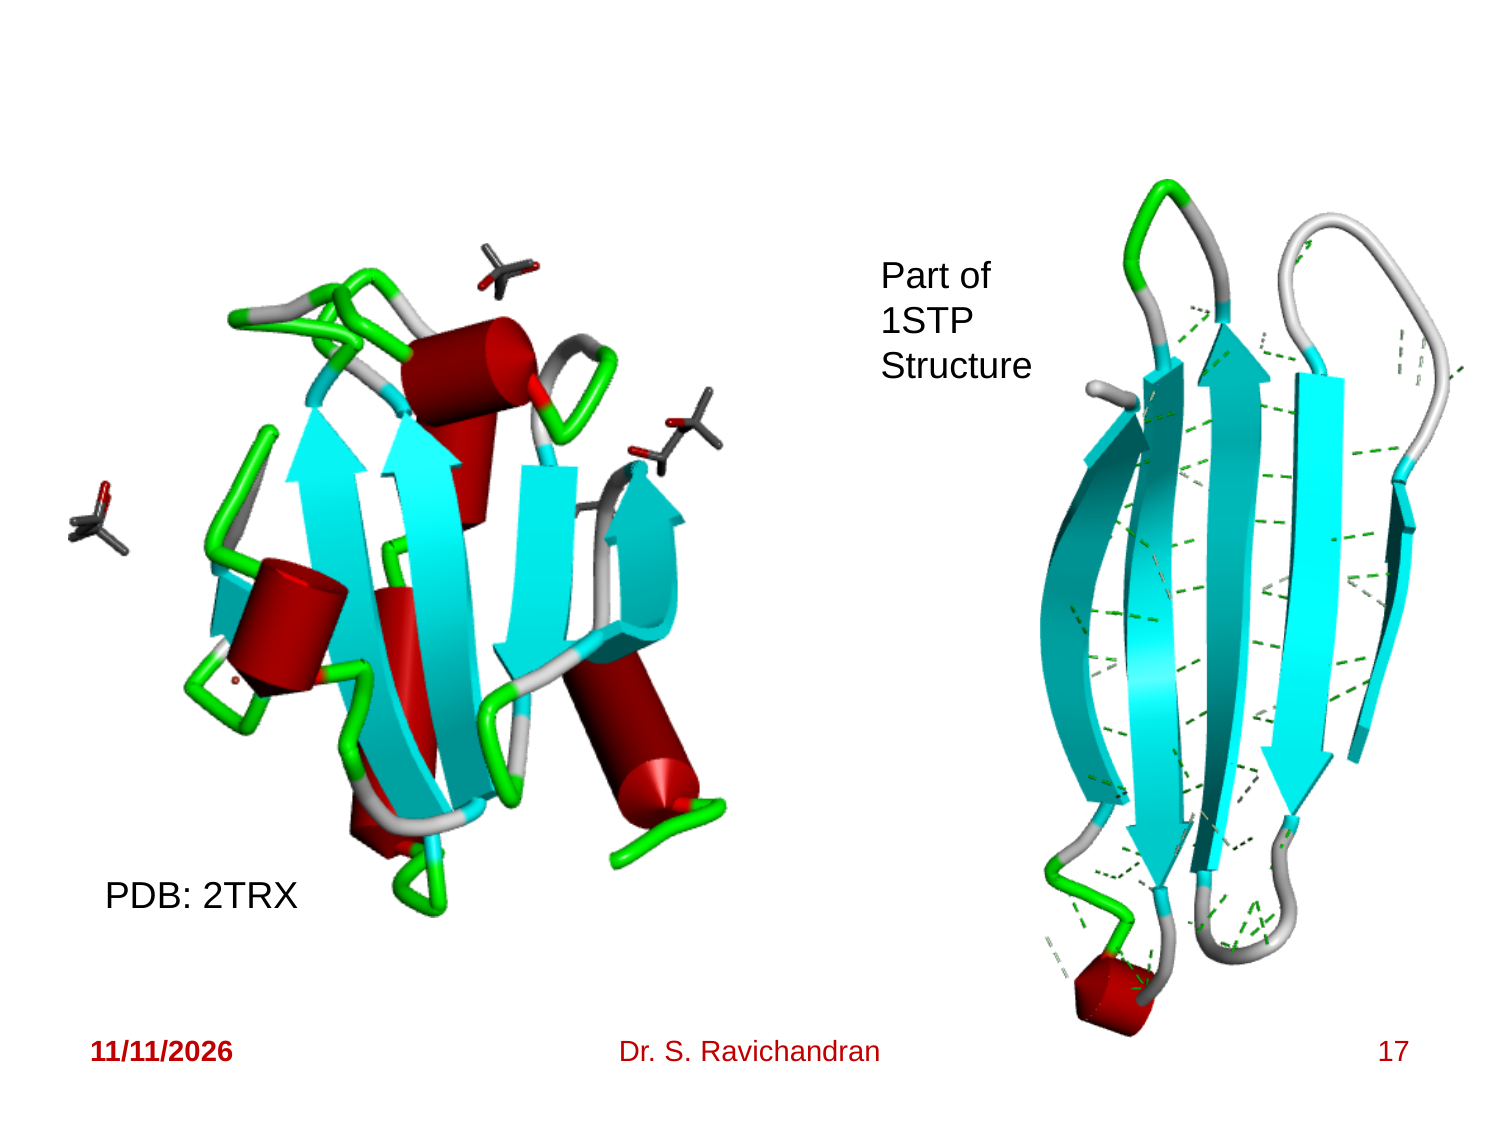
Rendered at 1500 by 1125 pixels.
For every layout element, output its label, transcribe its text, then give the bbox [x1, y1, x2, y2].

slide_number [74, 1024, 426, 1103]
footer Dr. S. Ravichandran [512, 1024, 988, 1103]
slide_number 17 [1074, 1047, 1426, 1103]
picture [67, 243, 728, 918]
text_box Part of 1STP Structure [865, 243, 1034, 394]
picture [1039, 179, 1465, 1039]
